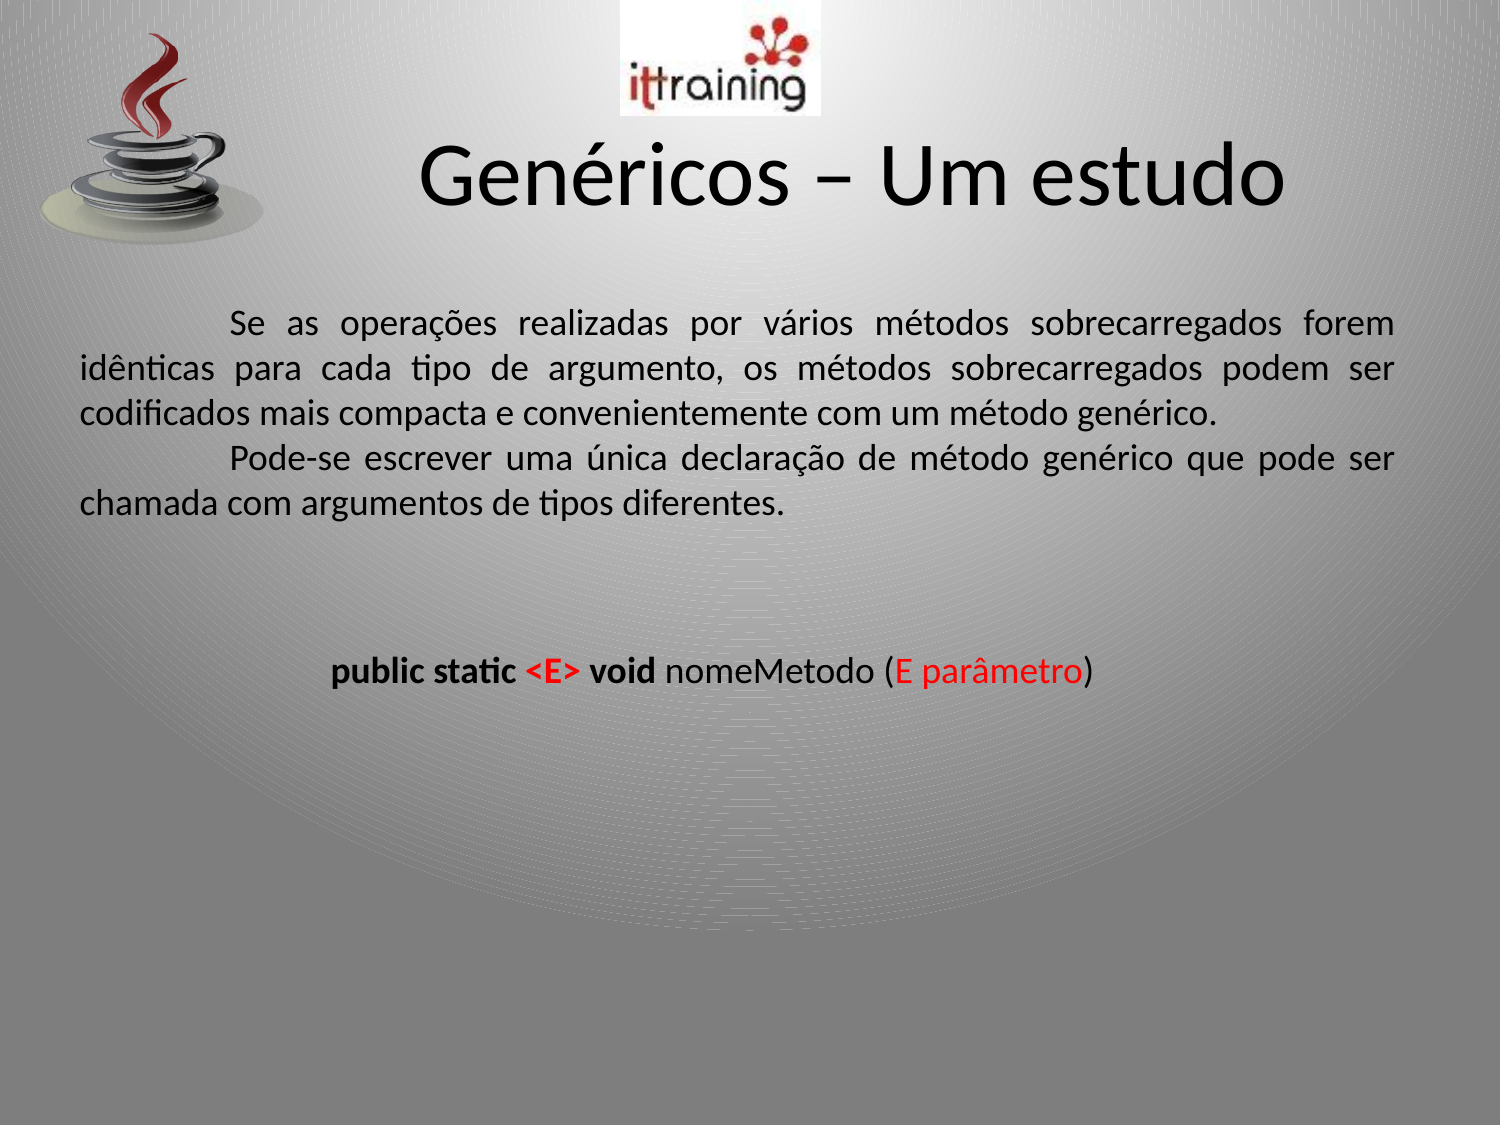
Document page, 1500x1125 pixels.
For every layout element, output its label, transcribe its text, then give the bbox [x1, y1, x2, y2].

text_box public static <E> void nomeMetodo (E parâmetro) [315, 638, 1170, 699]
text_box Se as operações realizadas por vários métodos sobrecarregados forem idênticas para cada tipo de argumento, os métodos sobrecarregados podem ser codificados mais compacta e convenientemente com um método genérico. Pode-se escrever uma única declaração de método genérico que pode ser chamada com argumentos de tipos diferentes. [64, 290, 1412, 531]
picture [619, 0, 822, 117]
picture [29, 7, 272, 251]
title Genéricos – Um estudo [276, 94, 1453, 232]
